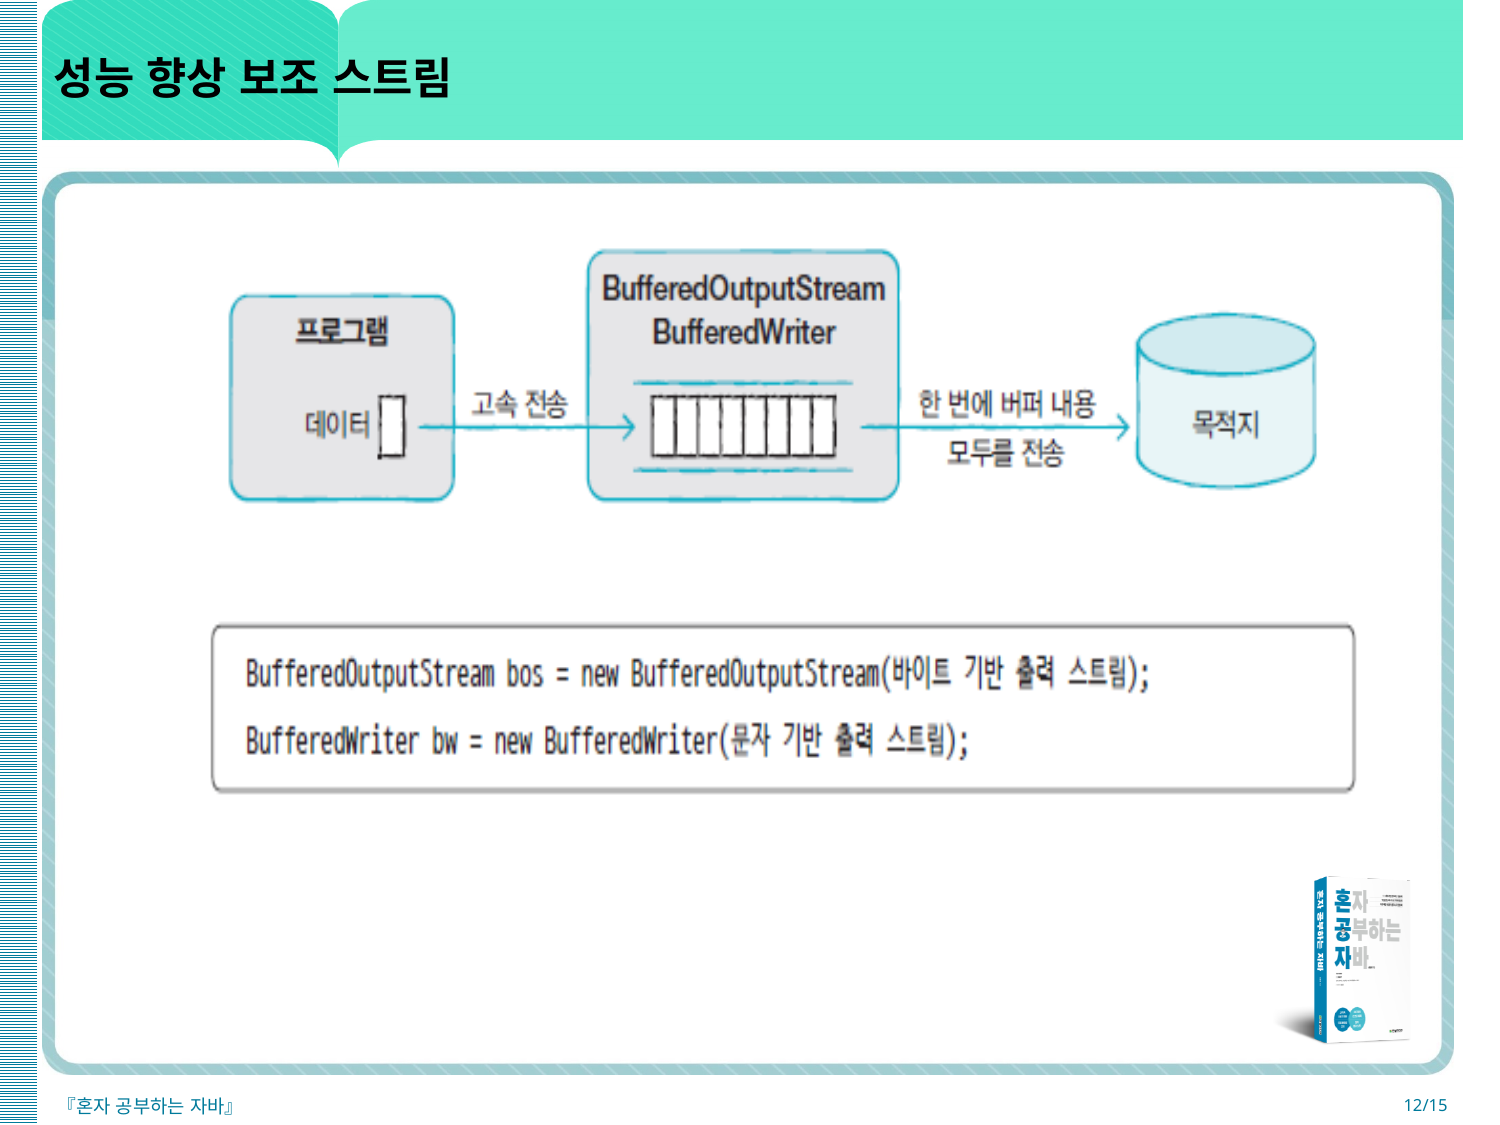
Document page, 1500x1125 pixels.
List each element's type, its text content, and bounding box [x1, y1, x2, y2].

picture [68, 1097, 75, 1110]
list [199, 224, 1338, 551]
title 성능 향상 보조 스트림 [39, 42, 1280, 138]
picture [116, 1102, 131, 1107]
picture [225, 1102, 232, 1115]
picture [42, 0, 1488, 1122]
